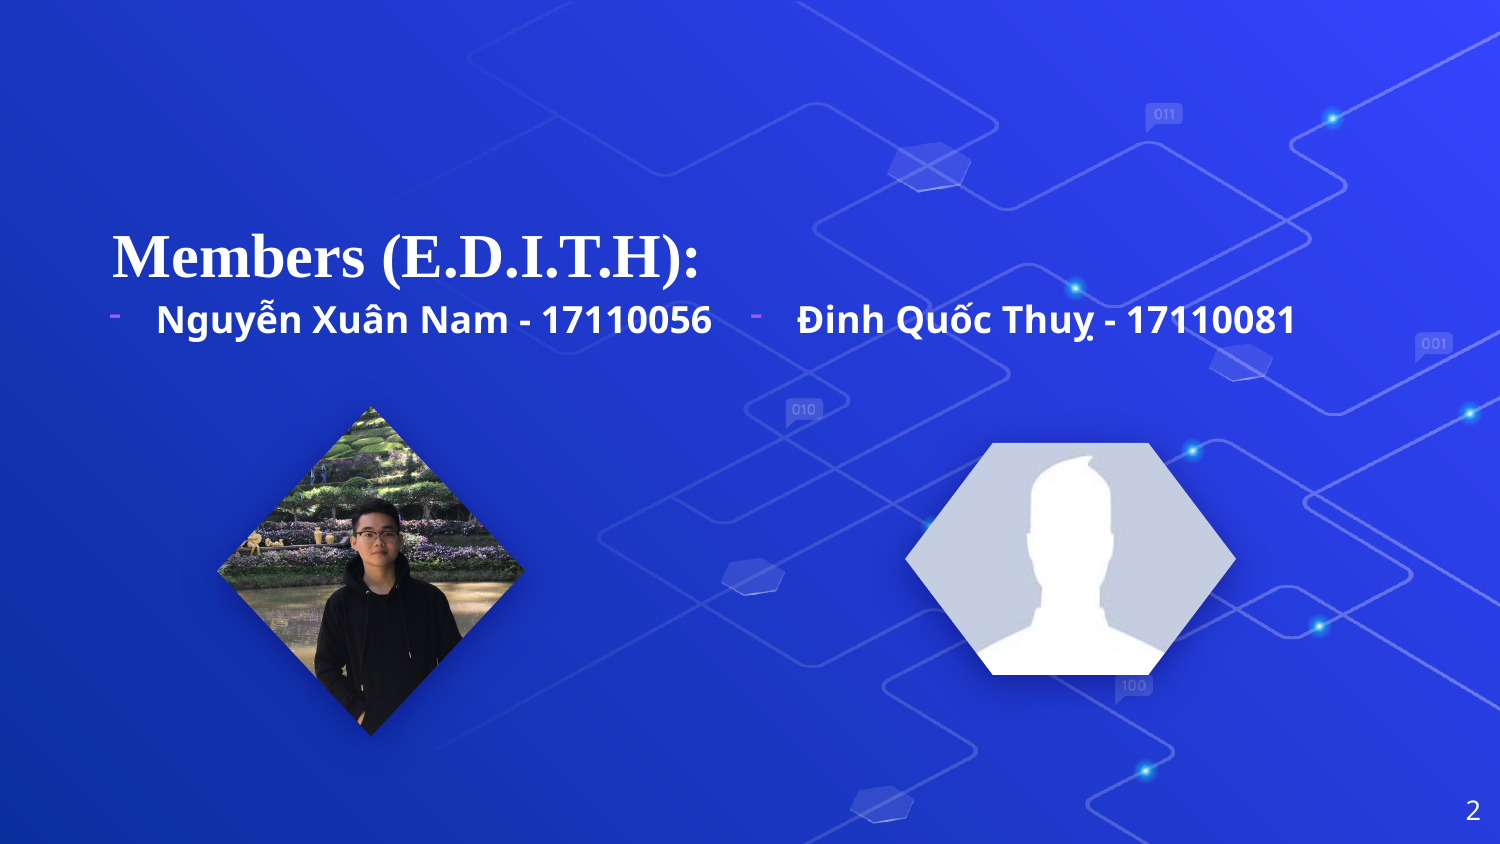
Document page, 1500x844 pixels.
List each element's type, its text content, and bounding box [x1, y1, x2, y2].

slide_number 2 [1391, 779, 1482, 844]
title Members (E.D.I.T.H): [112, 220, 778, 289]
subtitle Nguyễn Xuân Nam - 17110056 [108, 289, 750, 401]
picture [0, 0, 1500, 844]
text_box Đinh Quốc Thuỵ - 17110081 [750, 289, 1392, 401]
